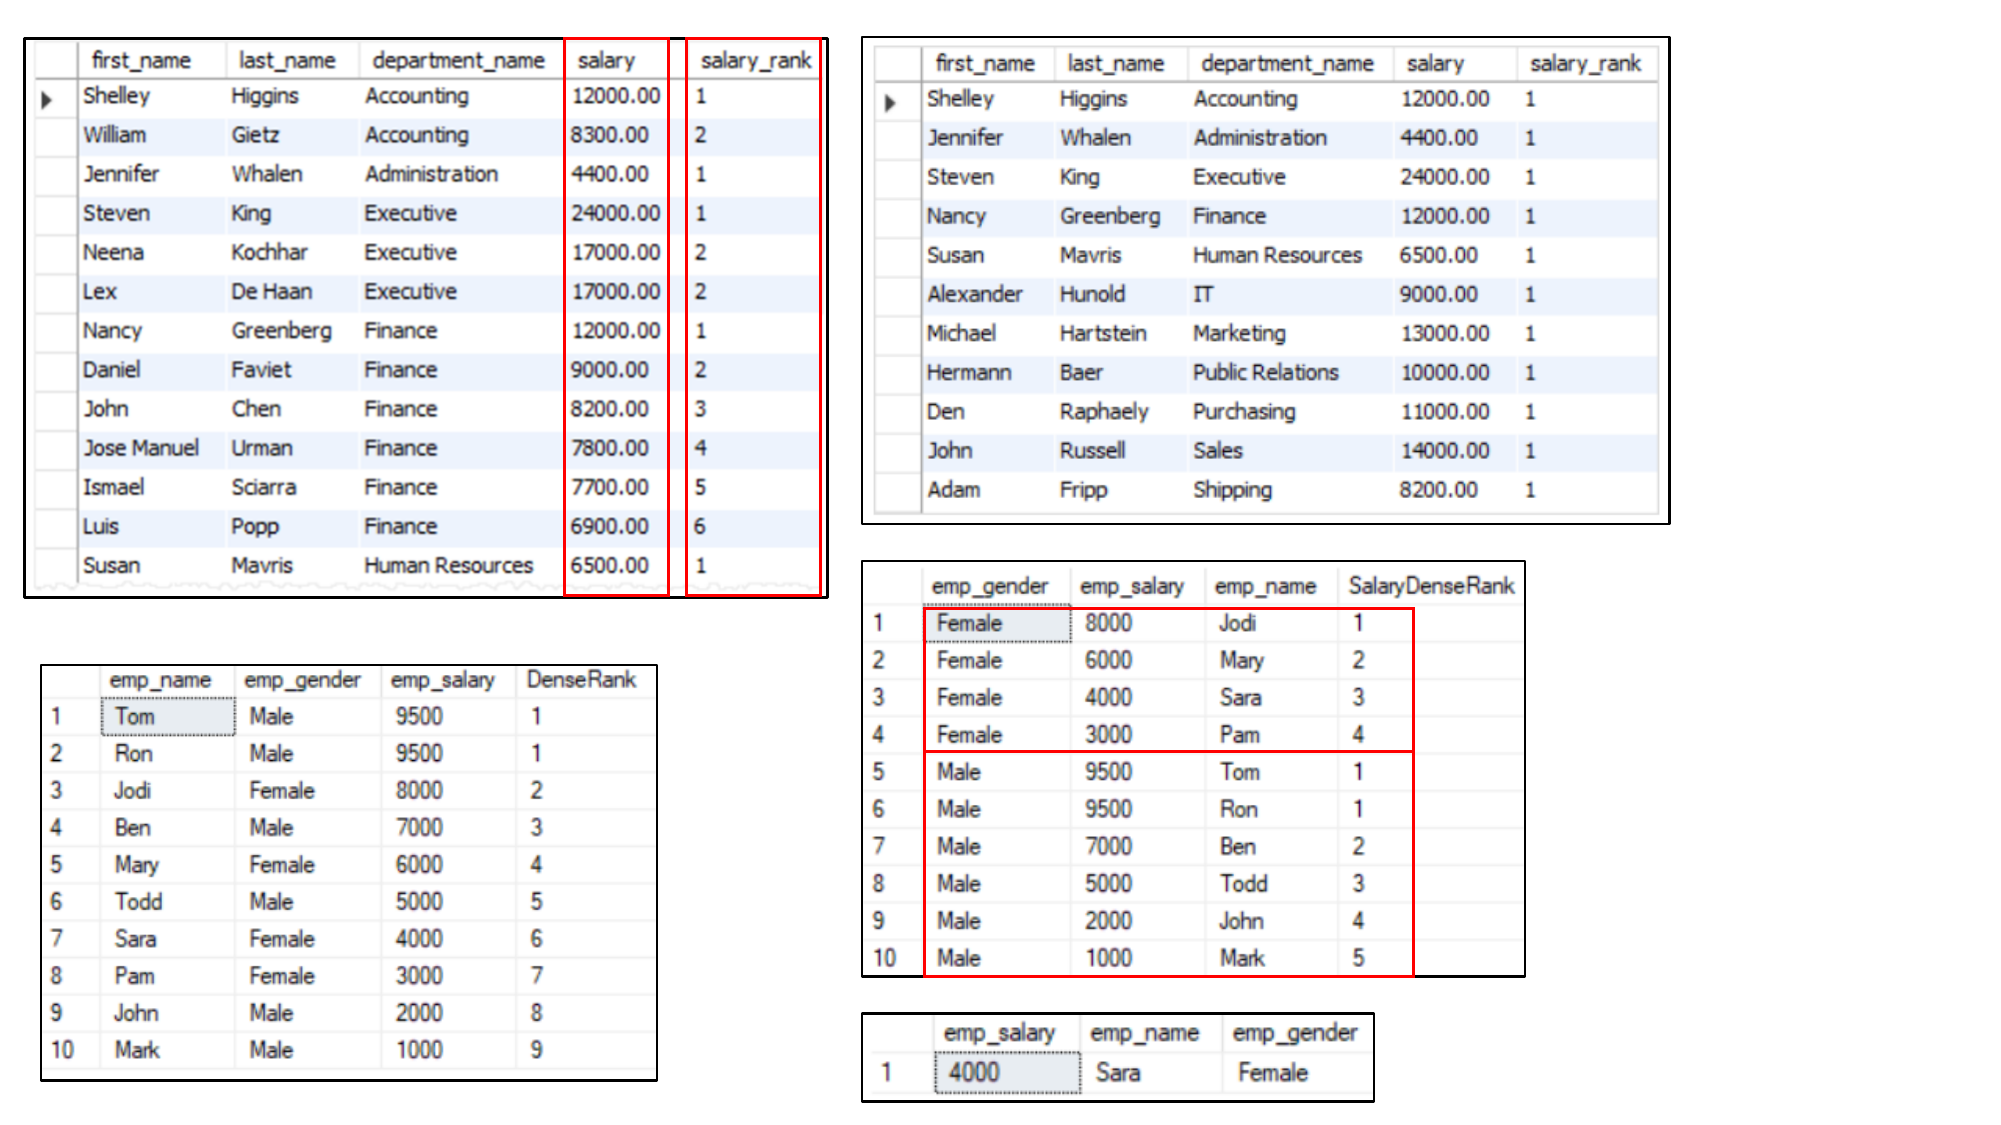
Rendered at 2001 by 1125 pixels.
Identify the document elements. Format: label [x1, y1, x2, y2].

picture [25, 39, 827, 596]
picture [863, 562, 1524, 975]
picture [863, 1014, 1373, 1101]
picture [42, 666, 656, 1079]
picture [863, 38, 1669, 523]
